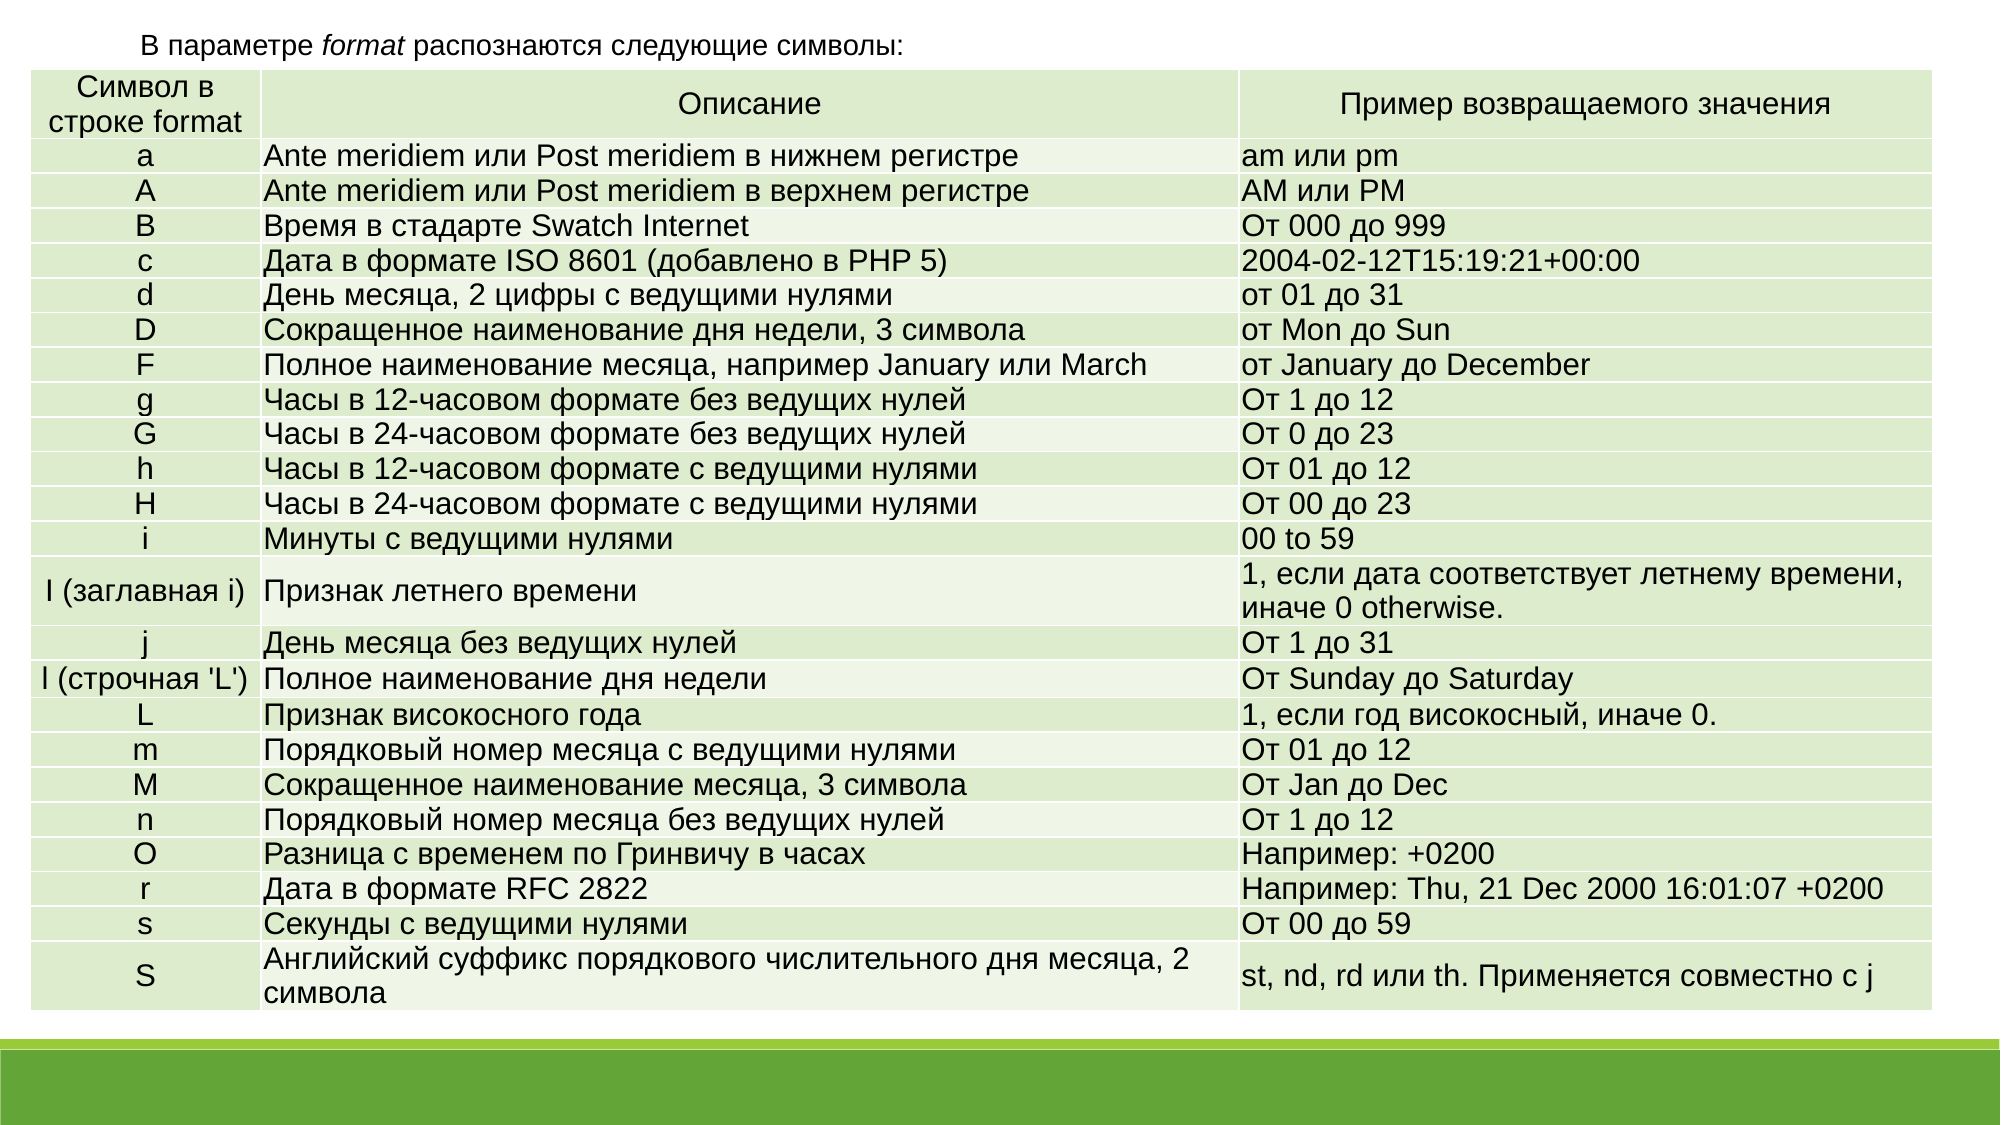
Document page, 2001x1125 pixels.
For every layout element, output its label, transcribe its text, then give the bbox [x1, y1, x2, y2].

table_cell Ante meridiem или Post meridiem в нижнем регистре [262, 139, 1238, 172]
table_cell s [31, 907, 260, 940]
table_cell От 1 до 12 [1240, 803, 1932, 836]
table_cell st, nd, rd или th. Применяется совместно с j [1240, 942, 1932, 1010]
table_cell n [31, 803, 260, 836]
table_cell Разница с временем по Гринвичу в часах [262, 838, 1238, 871]
table_cell A [31, 174, 260, 207]
table_cell Сокращенное наименование месяца, 3 символа [262, 768, 1238, 801]
table_cell 00 to 59 [1240, 522, 1932, 555]
table_cell G [31, 418, 260, 451]
table_cell День месяца, 2 цифры с ведущими нулями [262, 279, 1238, 312]
table_cell g [31, 383, 260, 416]
table_cell AM или PM [1240, 174, 1932, 207]
table_cell Время в стадарте Swatch Internet [262, 209, 1238, 242]
table_header Символ в строке format [31, 70, 260, 138]
table_cell I (заглавная i) [31, 557, 260, 625]
table_cell Часы в 24-часовом формате с ведущими нулями [262, 487, 1238, 520]
table_cell От 000 до 999 [1240, 209, 1932, 242]
table_cell От 00 до 23 [1240, 487, 1932, 520]
table_cell 1, если дата соответствует летнему времени, иначе 0 otherwise. [1240, 557, 1932, 625]
text_box В параметре format распознаются следующие символы: [51, 18, 1157, 69]
table_cell S [31, 942, 260, 1010]
table_cell 2004-02-12T15:19:21+00:00 [1240, 244, 1932, 277]
table_cell Например: +0200 [1240, 838, 1932, 871]
table_cell От Jan до Dec [1240, 768, 1932, 801]
table_cell B [31, 209, 260, 242]
table_cell Часы в 24-часовом формате без ведущих нулей [262, 418, 1238, 451]
table_cell d [31, 279, 260, 312]
table_cell l (строчная 'L') [31, 661, 260, 697]
table_cell Английский суффикс порядкового числительного дня месяца, 2 символа [262, 942, 1238, 1010]
table_cell 1, если год високосный, иначе 0. [1240, 698, 1932, 731]
table_cell Например: Thu, 21 Dec 2000 16:01:07 +0200 [1240, 872, 1932, 905]
table_cell от Mon до Sun [1240, 313, 1932, 346]
table_cell M [31, 768, 260, 801]
table_cell Дата в формате RFC 2822 [262, 872, 1238, 905]
table_cell am или pm [1240, 139, 1932, 172]
table_cell c [31, 244, 260, 277]
table_cell Сокращенное наименование дня недели, 3 символа [262, 313, 1238, 346]
table_cell Дата в формате ISO 8601 (добавлено в PHP 5) [262, 244, 1238, 277]
table_header Пример возвращаемого значения [1240, 70, 1932, 138]
table_cell H [31, 487, 260, 520]
table_cell Часы в 12-часовом формате с ведущими нулями [262, 452, 1238, 485]
table_cell Часы в 12-часовом формате без ведущих нулей [262, 383, 1238, 416]
table_cell от January до December [1240, 348, 1932, 381]
table_cell Порядковый номер месяца без ведущих нулей [262, 803, 1238, 836]
table_header Описание [262, 70, 1238, 138]
table_cell От 1 до 31 [1240, 626, 1932, 659]
table_cell Секунды с ведущими нулями [262, 907, 1238, 940]
table_cell Полное наименование дня недели [262, 661, 1238, 697]
table_cell Признак високосного года [262, 698, 1238, 731]
table_cell От 1 до 12 [1240, 383, 1932, 416]
table_cell От 01 до 12 [1240, 452, 1932, 485]
table_cell Признак летнего времени [262, 557, 1238, 625]
table_cell a [31, 139, 260, 172]
table_cell j [31, 626, 260, 659]
table_cell O [31, 838, 260, 871]
table_cell День месяца без ведущих нулей [262, 626, 1238, 659]
table_cell Порядковый номер месяца с ведущими нулями [262, 733, 1238, 766]
table_cell Ante meridiem или Post meridiem в верхнем регистре [262, 174, 1238, 207]
table_cell от 01 до 31 [1240, 279, 1932, 312]
table_cell F [31, 348, 260, 381]
table_cell L [31, 698, 260, 731]
table_cell m [31, 733, 260, 766]
table_cell Минуты с ведущими нулями [262, 522, 1238, 555]
table_cell h [31, 452, 260, 485]
table_cell i [31, 522, 260, 555]
table_cell От Sunday до Saturday [1240, 661, 1932, 697]
table_cell От 00 до 59 [1240, 907, 1932, 940]
table_cell D [31, 313, 260, 346]
table_cell Полное наименование месяца, например January или March [262, 348, 1238, 381]
table_cell От 01 до 12 [1240, 733, 1932, 766]
table_cell r [31, 872, 260, 905]
table_cell От 0 до 23 [1240, 418, 1932, 451]
